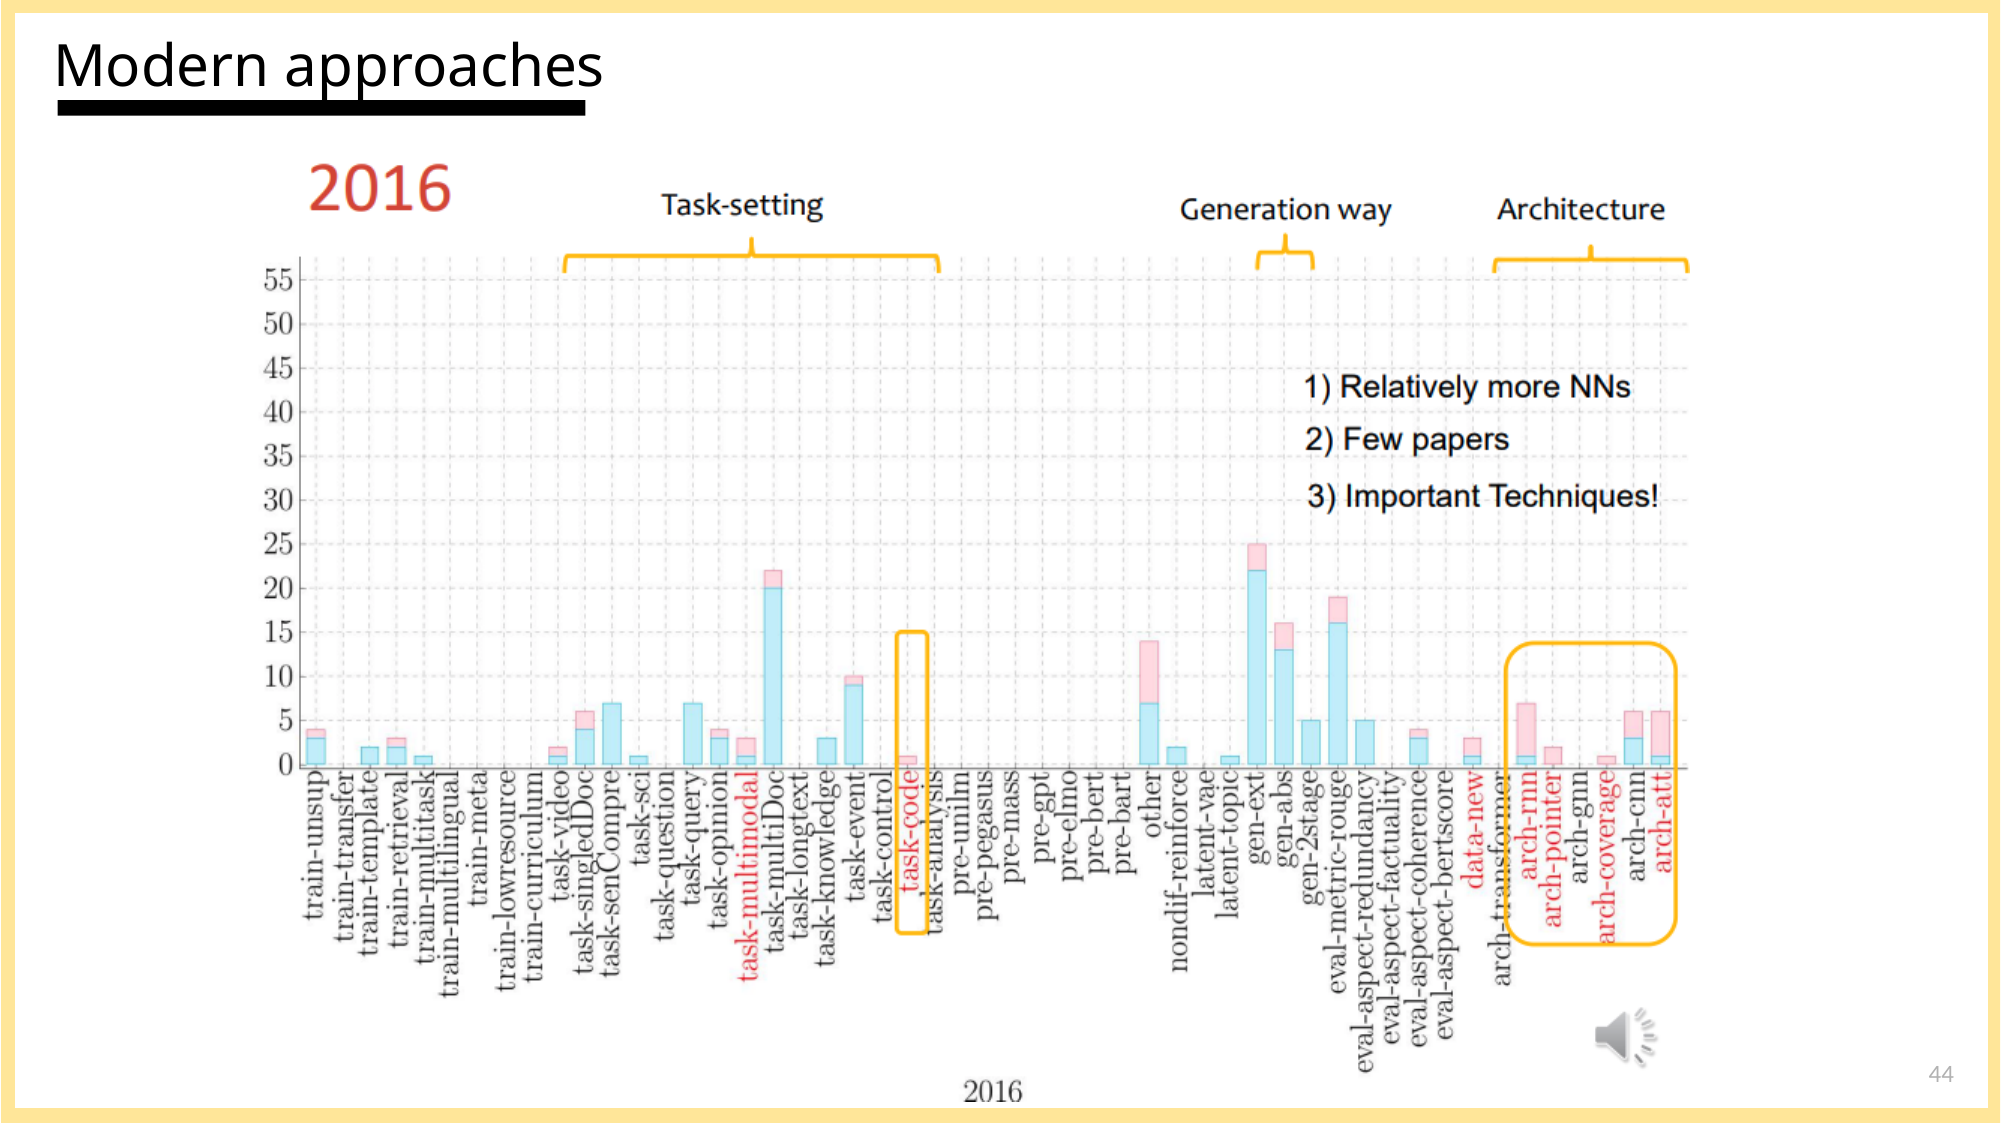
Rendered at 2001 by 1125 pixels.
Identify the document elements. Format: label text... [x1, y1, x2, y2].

picture [253, 158, 1690, 1103]
text_box Modern approaches [38, 28, 1689, 132]
slide_number 44 [1690, 1042, 1970, 1103]
